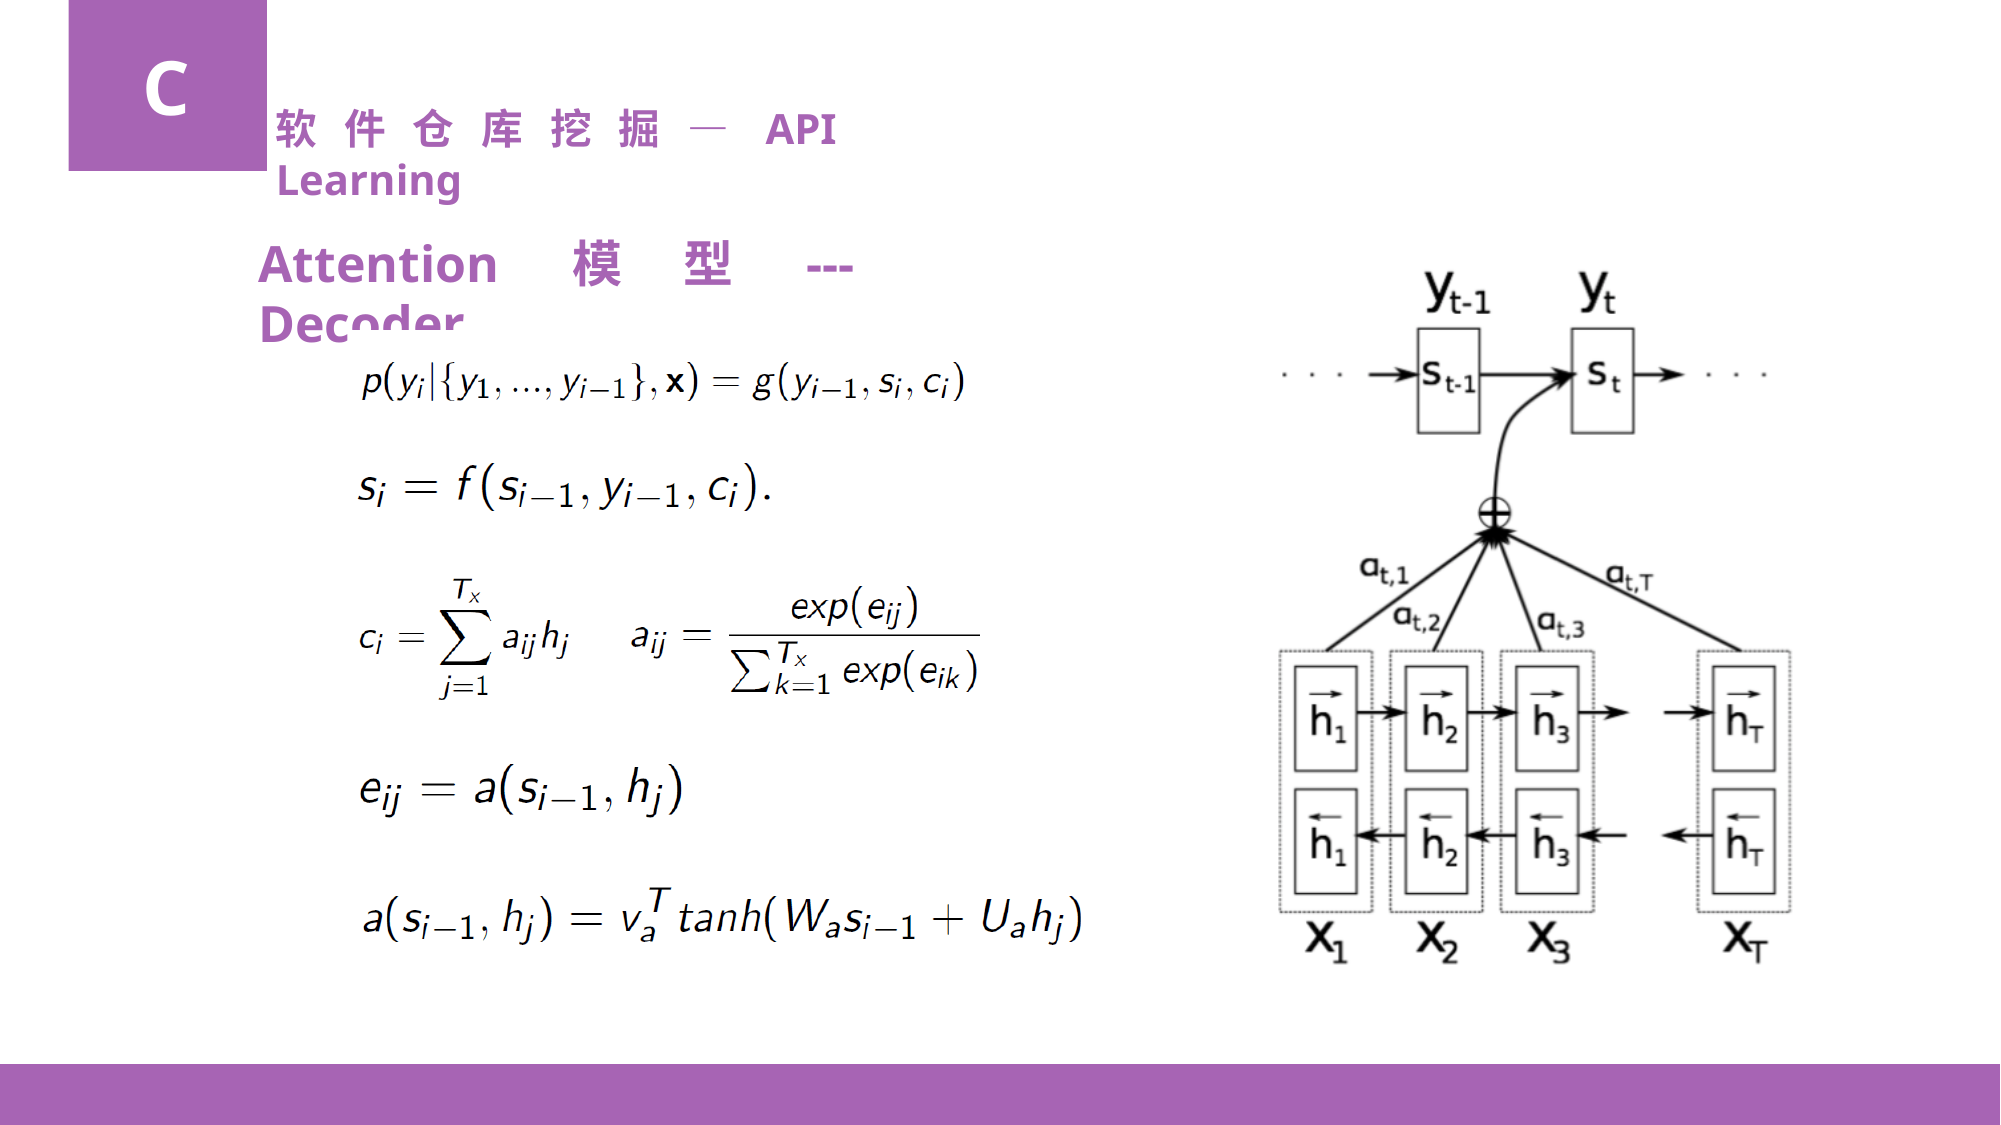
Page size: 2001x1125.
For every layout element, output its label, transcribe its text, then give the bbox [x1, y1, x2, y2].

text_box [68, 0, 267, 171]
picture [340, 858, 1128, 968]
text_box 软件仓库挖掘—API Learning [268, 95, 845, 161]
text_box Attention模型---Decoder [250, 225, 862, 301]
picture [342, 749, 737, 841]
text_box C [134, 33, 198, 138]
picture [1231, 225, 1855, 990]
picture [288, 330, 1054, 739]
